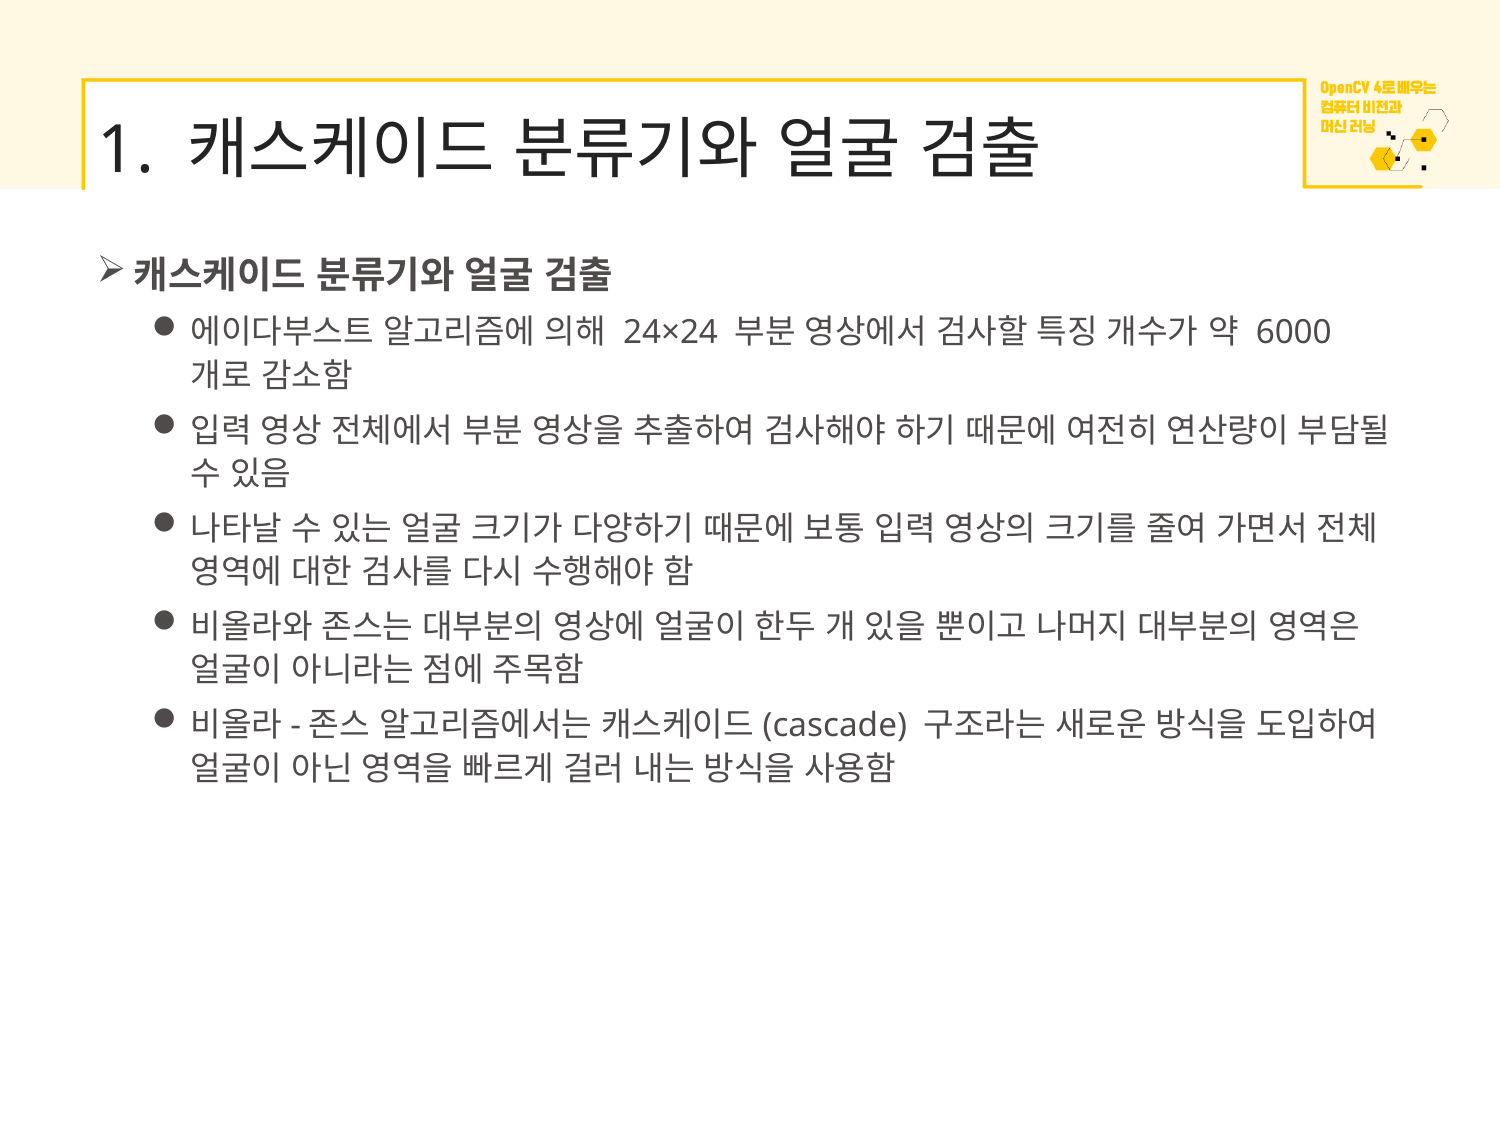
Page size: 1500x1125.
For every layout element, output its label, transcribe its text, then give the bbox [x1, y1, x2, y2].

picture [0, 0, 1500, 1125]
list 캐스케이드 분류기와 얼굴 검출 에이다부스트 알고리즘에 의해 24×24 부분 영상에서 검사할 특징 개수가 약 6000개로 감소함 입력 영상 전체에서 부분 영상을 추출하여 검사해야 하기 때문에 여전히 연산량이 부담될 수 있음 나타날 수 있는 얼굴 크기가 다양하기 때문에 보통 입력 영상의 크기를 줄여 가면서 전체 영역에 대한 검사를 다시 수행해야 함 비올라와 존스는 대부분의 영상에 얼굴이 한두 개 있을 뿐이고 나머지 대부분의 영역은 얼굴이 아니라는 점에 주목함 비올라-존스 알고리즘에서는 캐스케이드(cascade) 구조라는 새로운 방식을 도입하여 얼굴이 아닌 영역을 빠르게 걸러 내는 방식을 사용함 [81, 239, 1412, 1054]
title 1. 캐스케이드 분류기와 얼굴 검출 [82, 61, 1413, 193]
